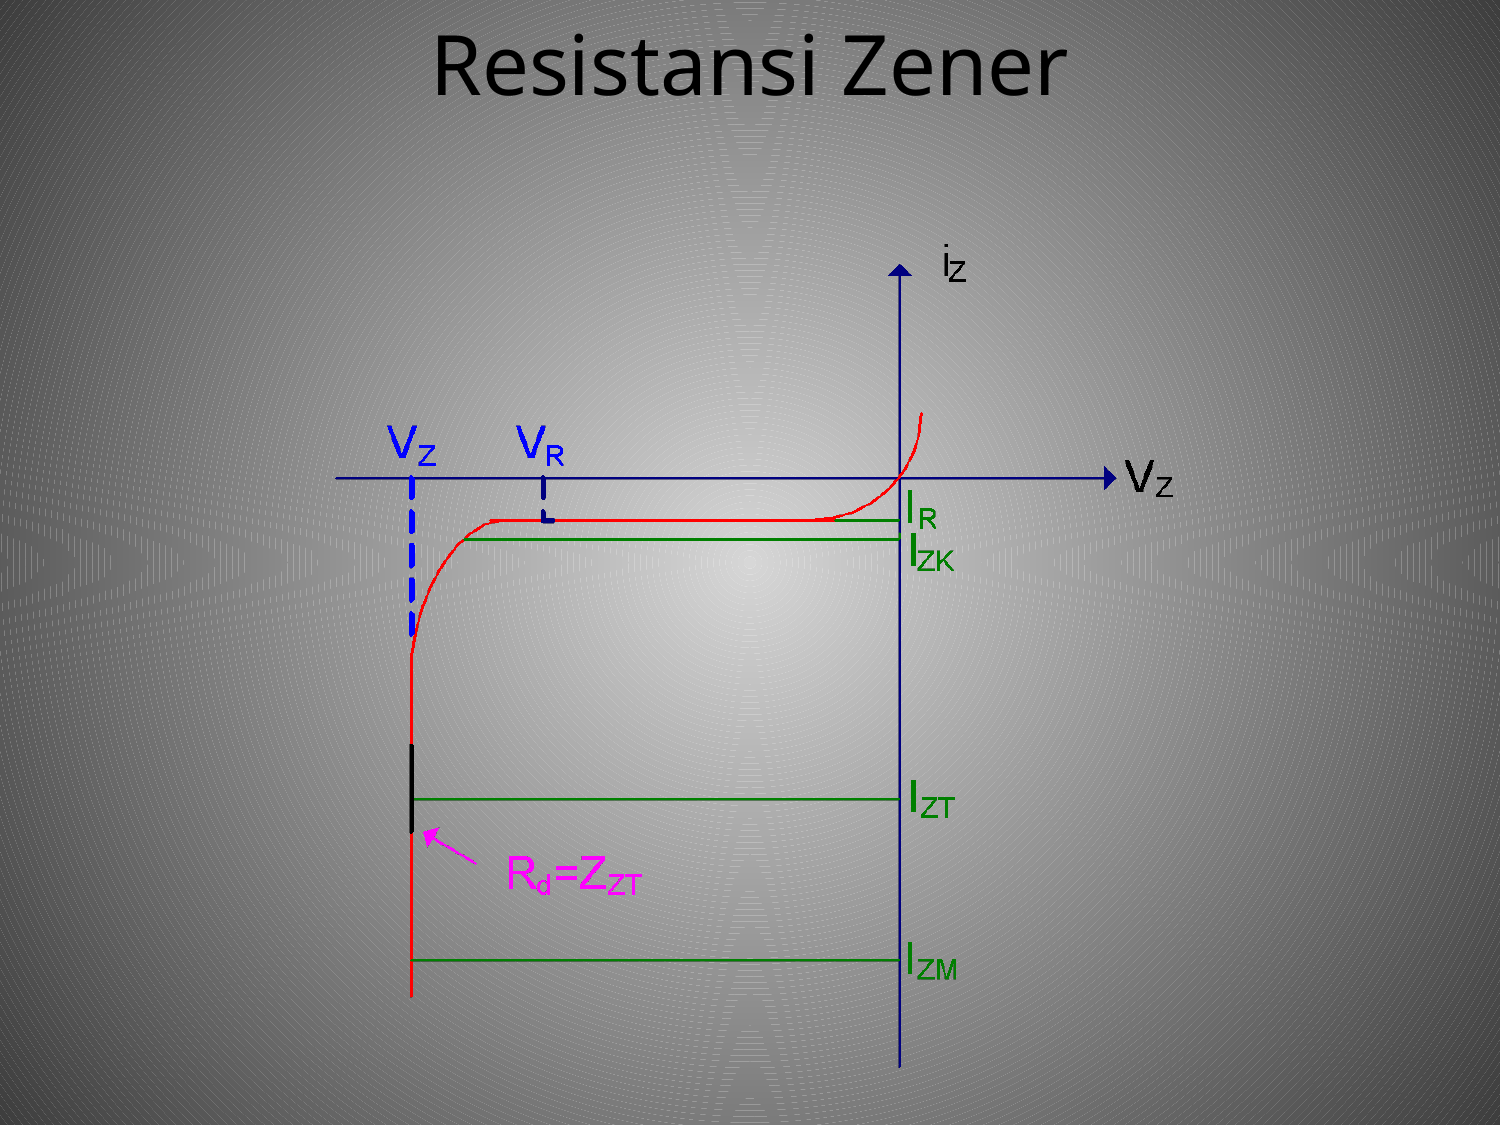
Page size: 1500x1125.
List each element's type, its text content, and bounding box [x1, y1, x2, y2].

title Resistansi Zener [0, 1, 1500, 125]
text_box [292, 202, 1208, 1087]
